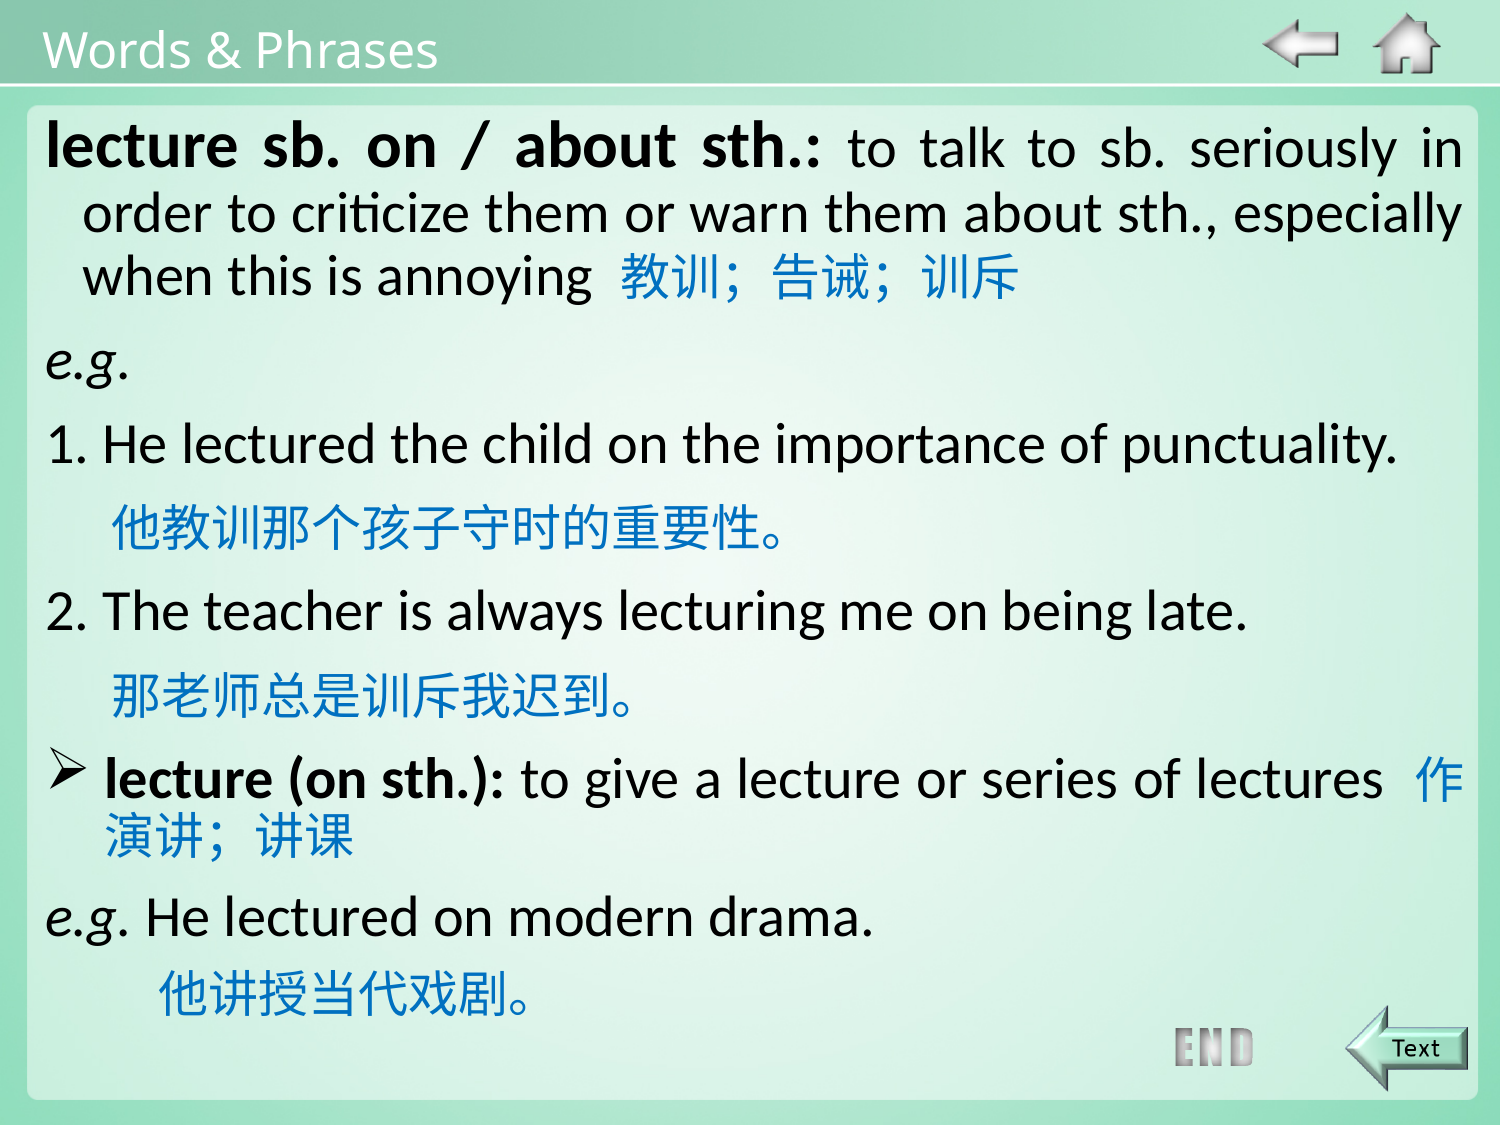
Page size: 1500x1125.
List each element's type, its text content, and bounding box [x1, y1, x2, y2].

picture [0, 0, 1500, 1125]
list lecture sb. on / about sth.: to talk to sb. seriously in order to criticize them or warn them about sth., especially when this is annoying 教训；告诫；训斥 e.g. 1. He lectured the child on the importance of punctuality. 他教训那个孩子守时的重要性。 2. The teacher is always lecturing me on being late. 那老师总是训斥我迟到。 lecture (on sth.): to give a lecture or series of lectures 作演讲；讲课 e.g. He lectured on modern drama. 他讲授当代戏剧。 [29, 102, 1480, 1099]
text_box Words & Phrases [27, 11, 582, 87]
